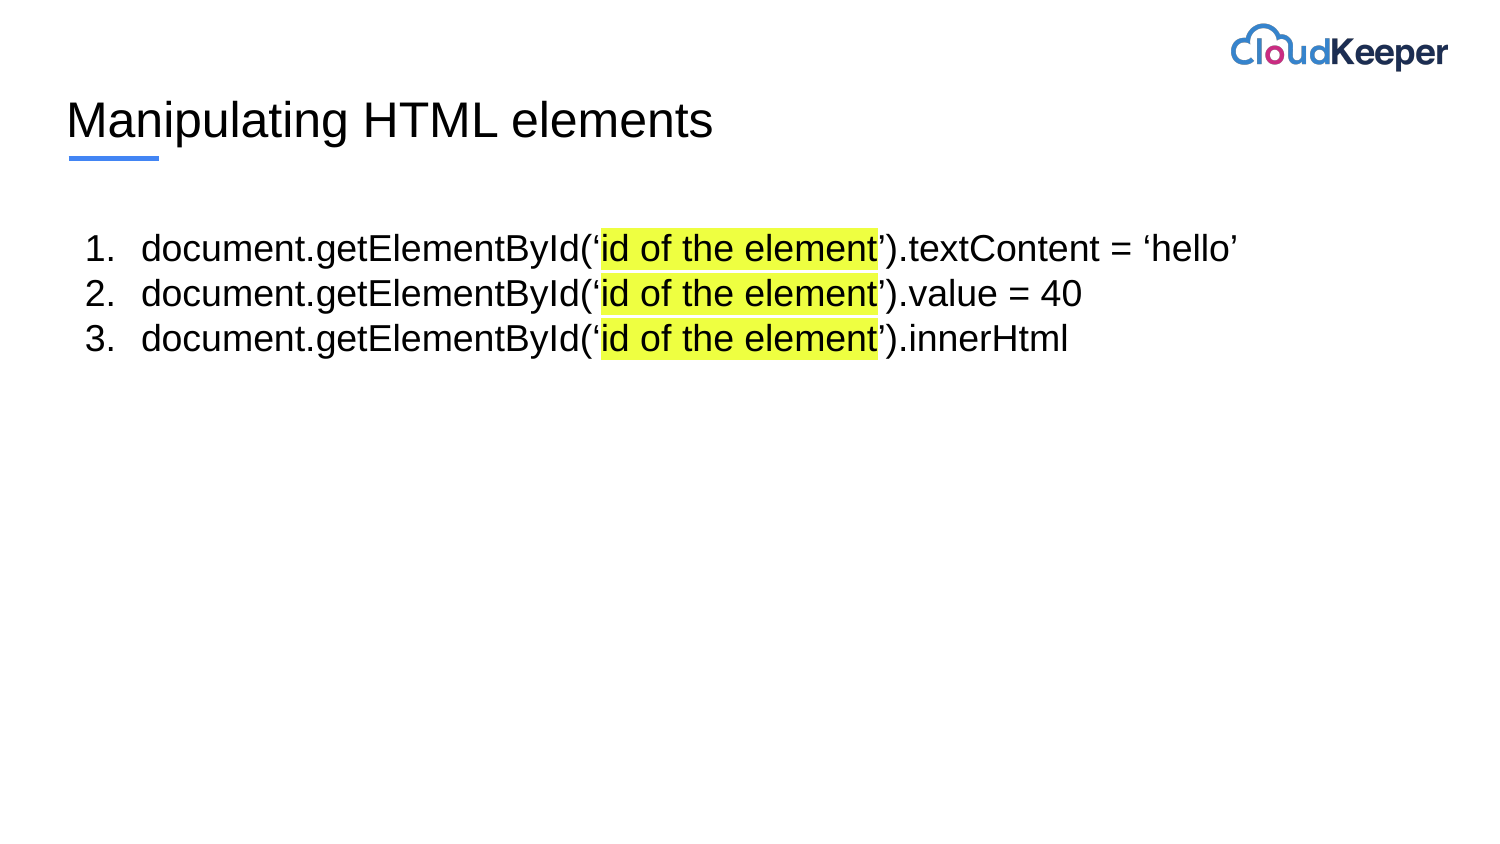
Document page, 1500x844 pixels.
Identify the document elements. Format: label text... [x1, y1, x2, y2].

title Manipulating HTML elements [51, 72, 1449, 167]
picture [1230, 22, 1449, 72]
text_box document.getElementById(‘id of the element’).textContent = ‘hello’ document.getElementById(‘id of the element’).value = 40 document.getElementById(‘id of the element’).innerHtml [51, 209, 1390, 408]
